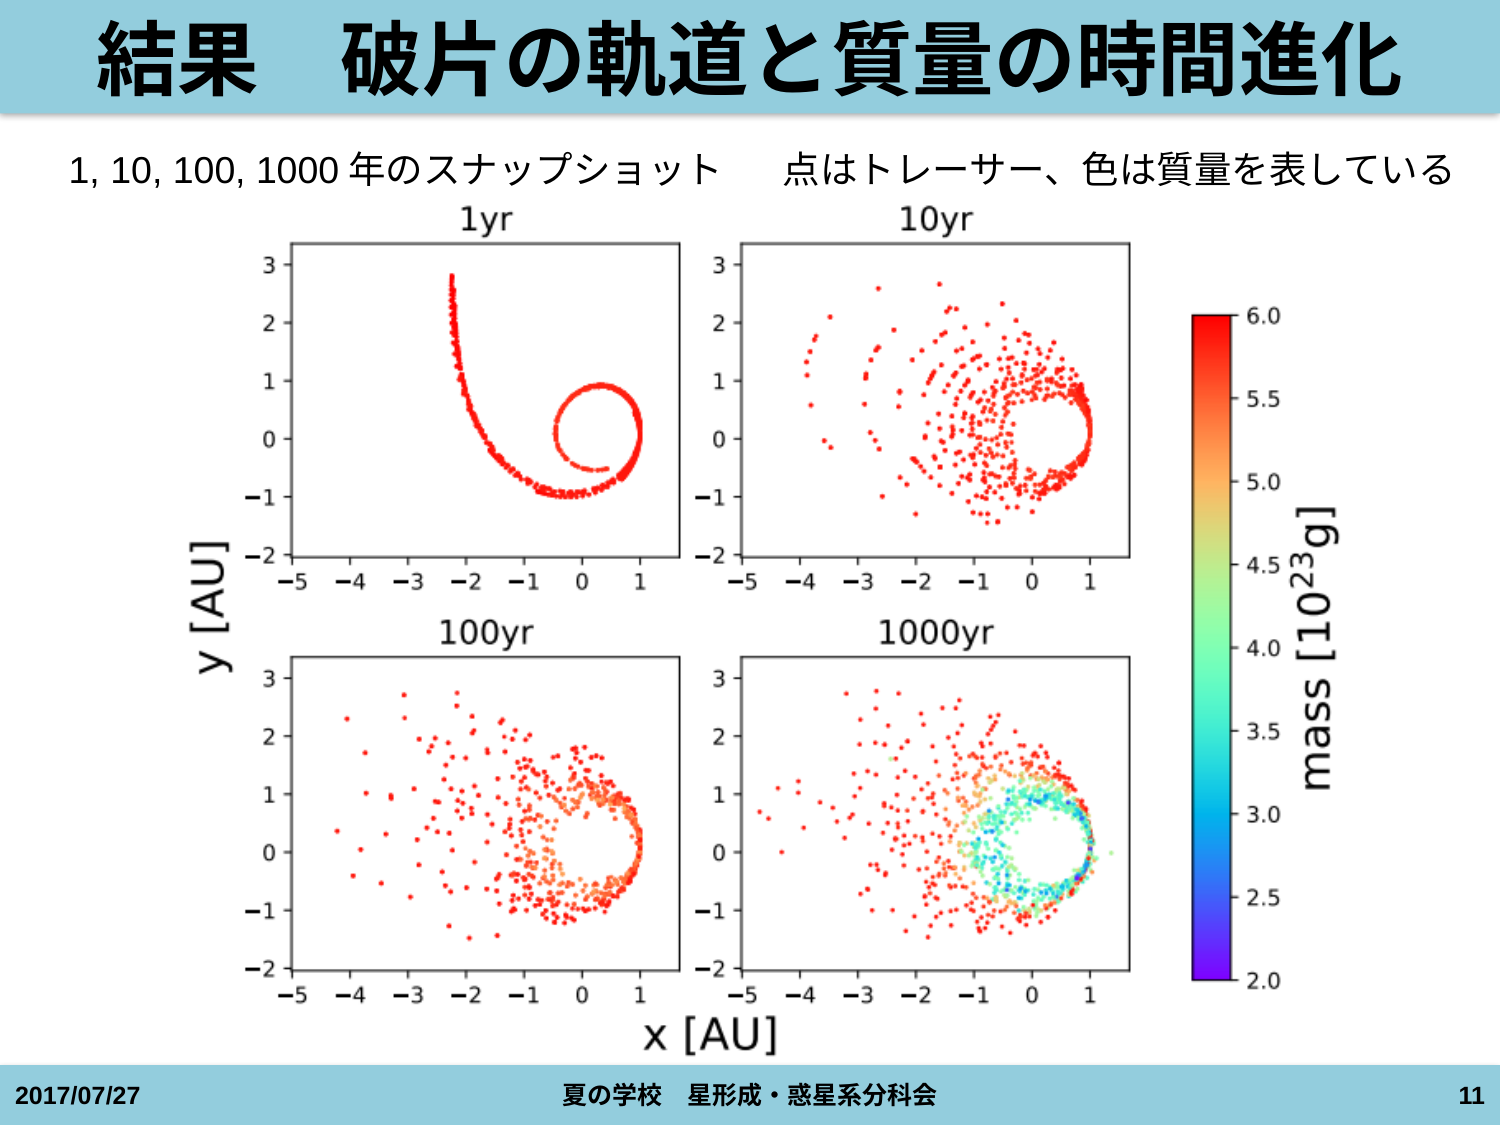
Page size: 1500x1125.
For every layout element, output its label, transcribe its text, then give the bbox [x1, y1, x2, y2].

title 結果 破片の軌道と質量の時間進化 [0, 0, 1500, 114]
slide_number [0, 1065, 350, 1125]
text_box 1, 10, 100, 1000年のスナップショット [54, 138, 738, 199]
text_box 点はトレーサー、色は質量を表している [768, 138, 1471, 199]
slide_number 11 [1149, 1065, 1500, 1125]
footer 夏の学校 星形成・惑星系分科会 [512, 1071, 988, 1125]
picture [181, 198, 1348, 1062]
